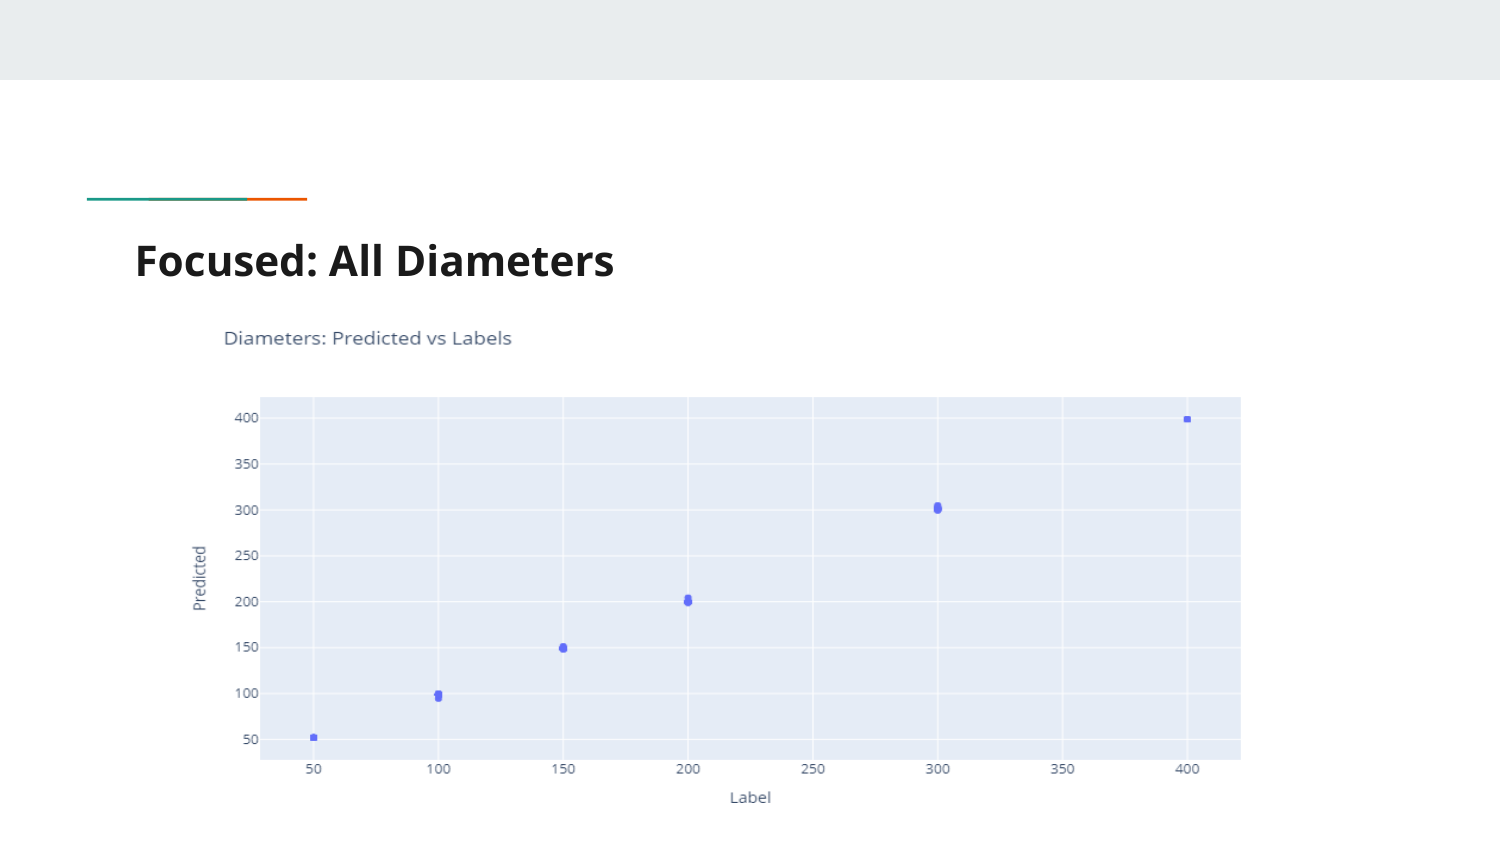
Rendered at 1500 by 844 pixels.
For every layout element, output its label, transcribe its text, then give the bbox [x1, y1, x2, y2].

picture [165, 291, 1335, 844]
title Focused: All Diameters [119, 216, 1381, 305]
